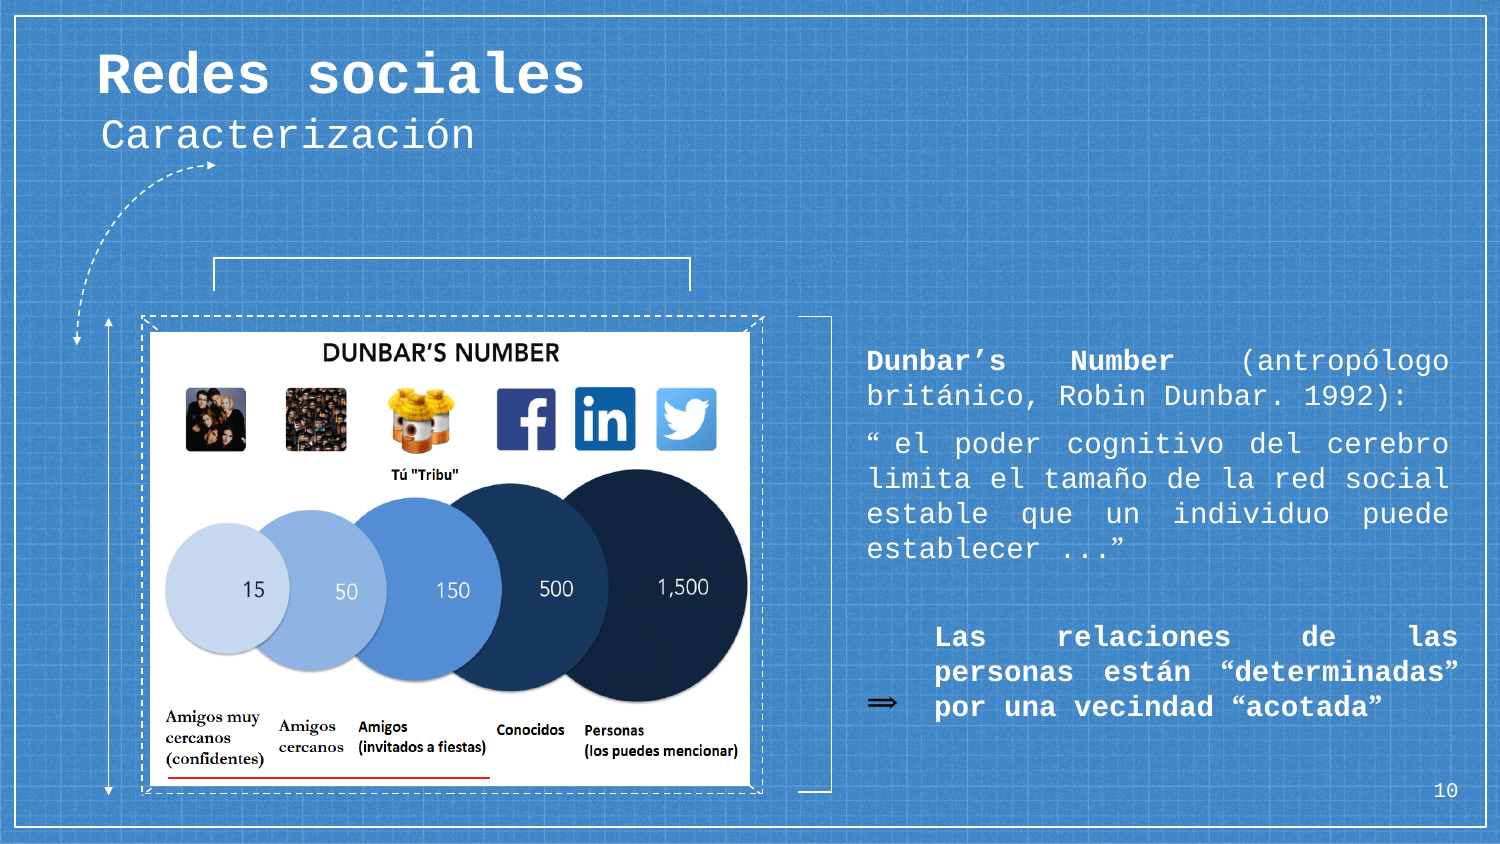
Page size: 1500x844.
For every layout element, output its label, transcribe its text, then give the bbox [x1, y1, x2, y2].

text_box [865, 601, 1474, 808]
list Dunbar’s Number (antropólogo británico, Robin Dunbar. 1992): “ el poder cognitivo del cerebro limita el tamaño de la red social estable que un individuo puede establecer ...” [851, 326, 1465, 705]
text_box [35, 206, 832, 796]
text_box Redes sociales [81, 20, 1357, 135]
picture [0, 0, 1500, 844]
subtitle Caracterización [85, 135, 659, 171]
